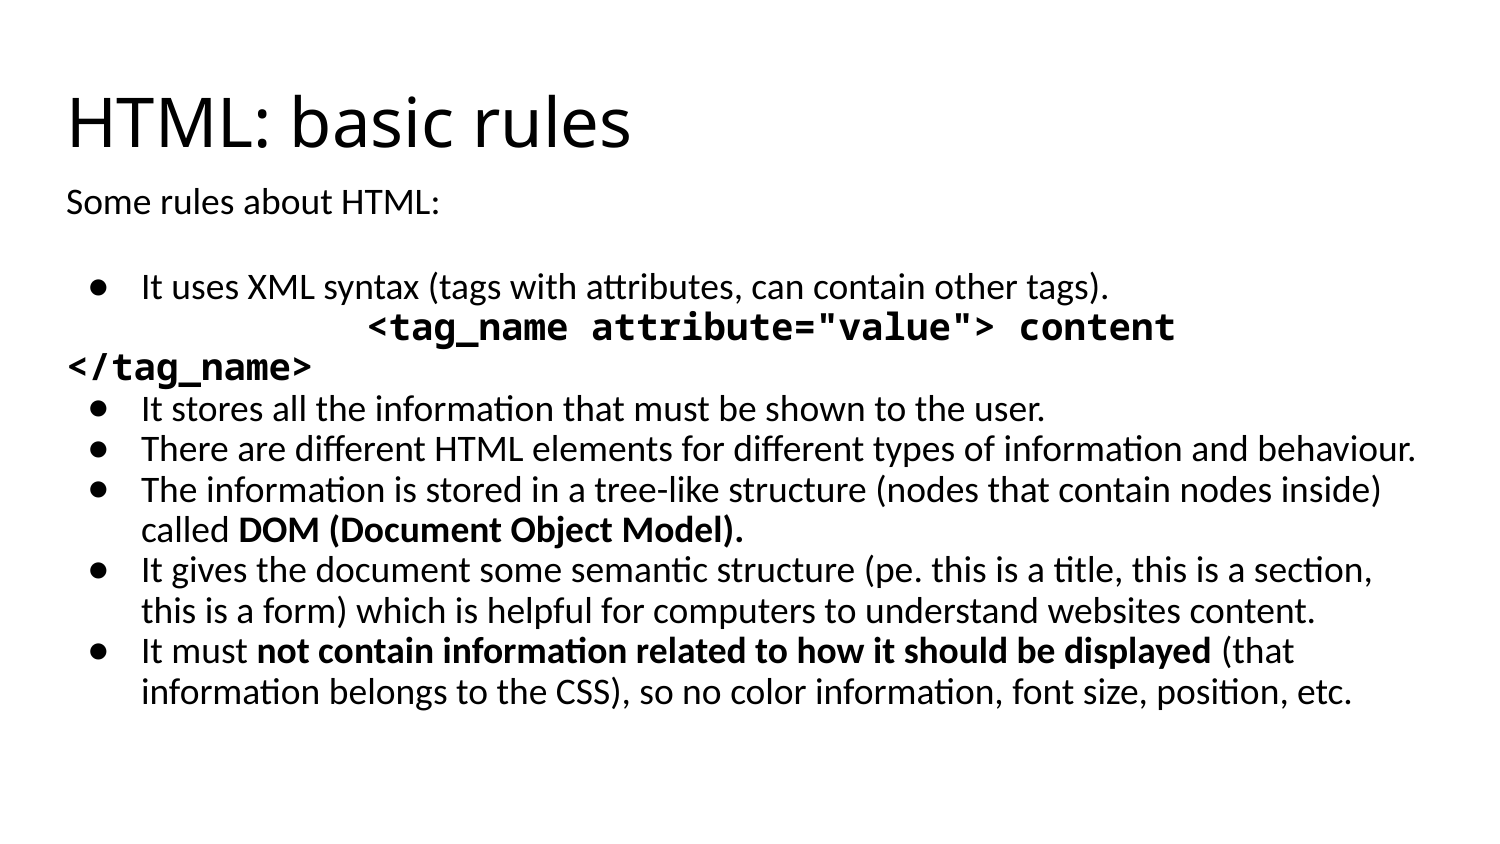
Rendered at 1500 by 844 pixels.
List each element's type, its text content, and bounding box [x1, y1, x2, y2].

list Some rules about HTML: It uses XML syntax (tags with attributes, can contain other tags). <tag_name attribute="value"> content </tag_name> It stores all the information that must be shown to the user. There are different HTML elements for different types of information and behaviour. The information is stored in a tree-like structure (nodes that contain nodes inside) called DOM (Document Object Model). It gives the document some semantic structure (pe. this is a title, this is a section, this is a form) which is helpful for computers to understand websites content. It must not contain information related to how it should be displayed (that information belongs to the CSS), so no color information, font size, position, etc. [51, 166, 1449, 728]
title HTML: basic rules [51, 72, 1449, 166]
